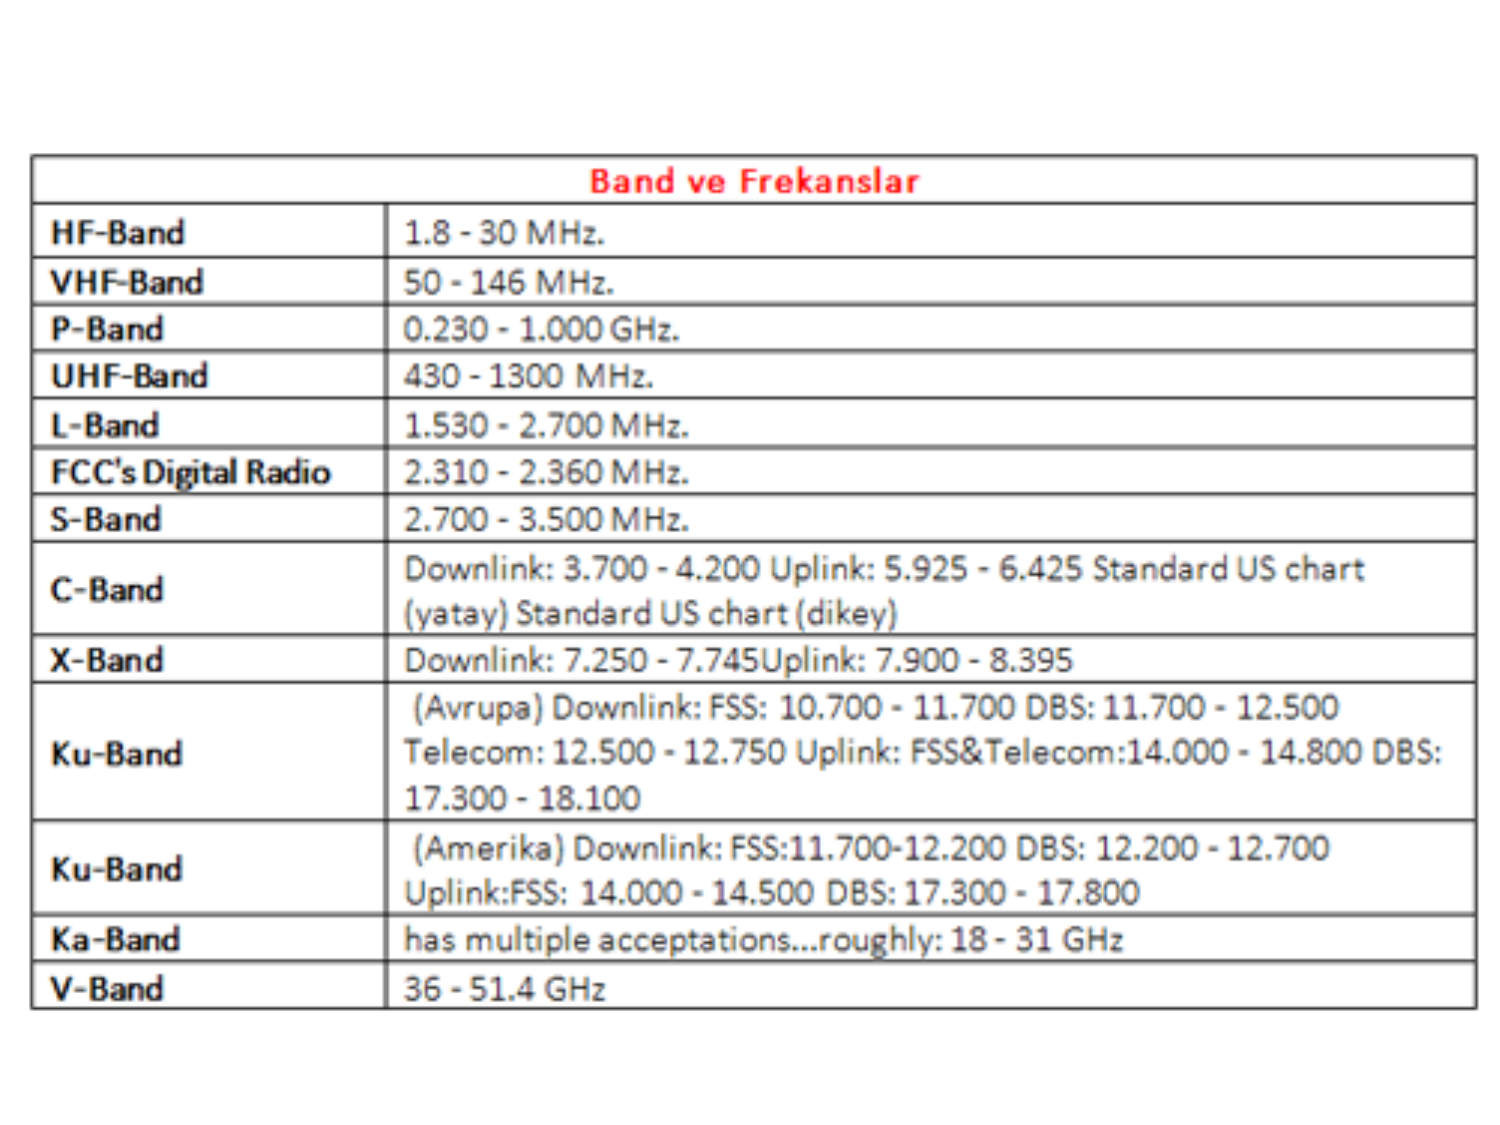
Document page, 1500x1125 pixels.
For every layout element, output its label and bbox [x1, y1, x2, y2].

picture [25, 149, 1486, 1021]
